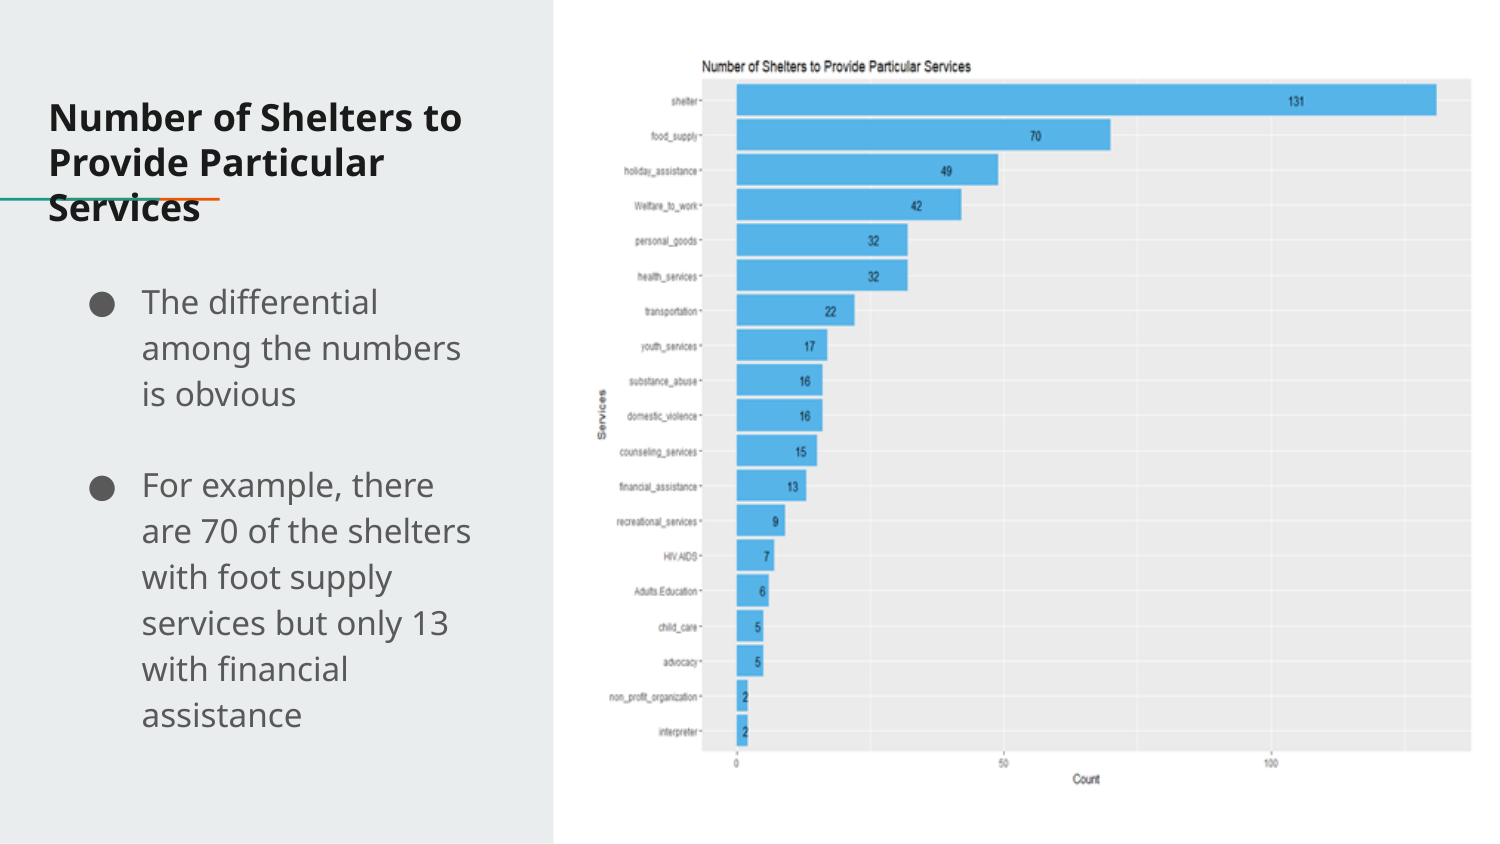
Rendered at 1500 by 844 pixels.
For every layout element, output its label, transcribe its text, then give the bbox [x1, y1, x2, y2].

picture [592, 53, 1477, 791]
subtitle The differential among the numbers is obvious For example, there are 70 of the shelters with foot supply services but only 13 with financial assistance [51, 260, 505, 757]
title Number of Shelters to Provide Particular Services [33, 78, 548, 356]
